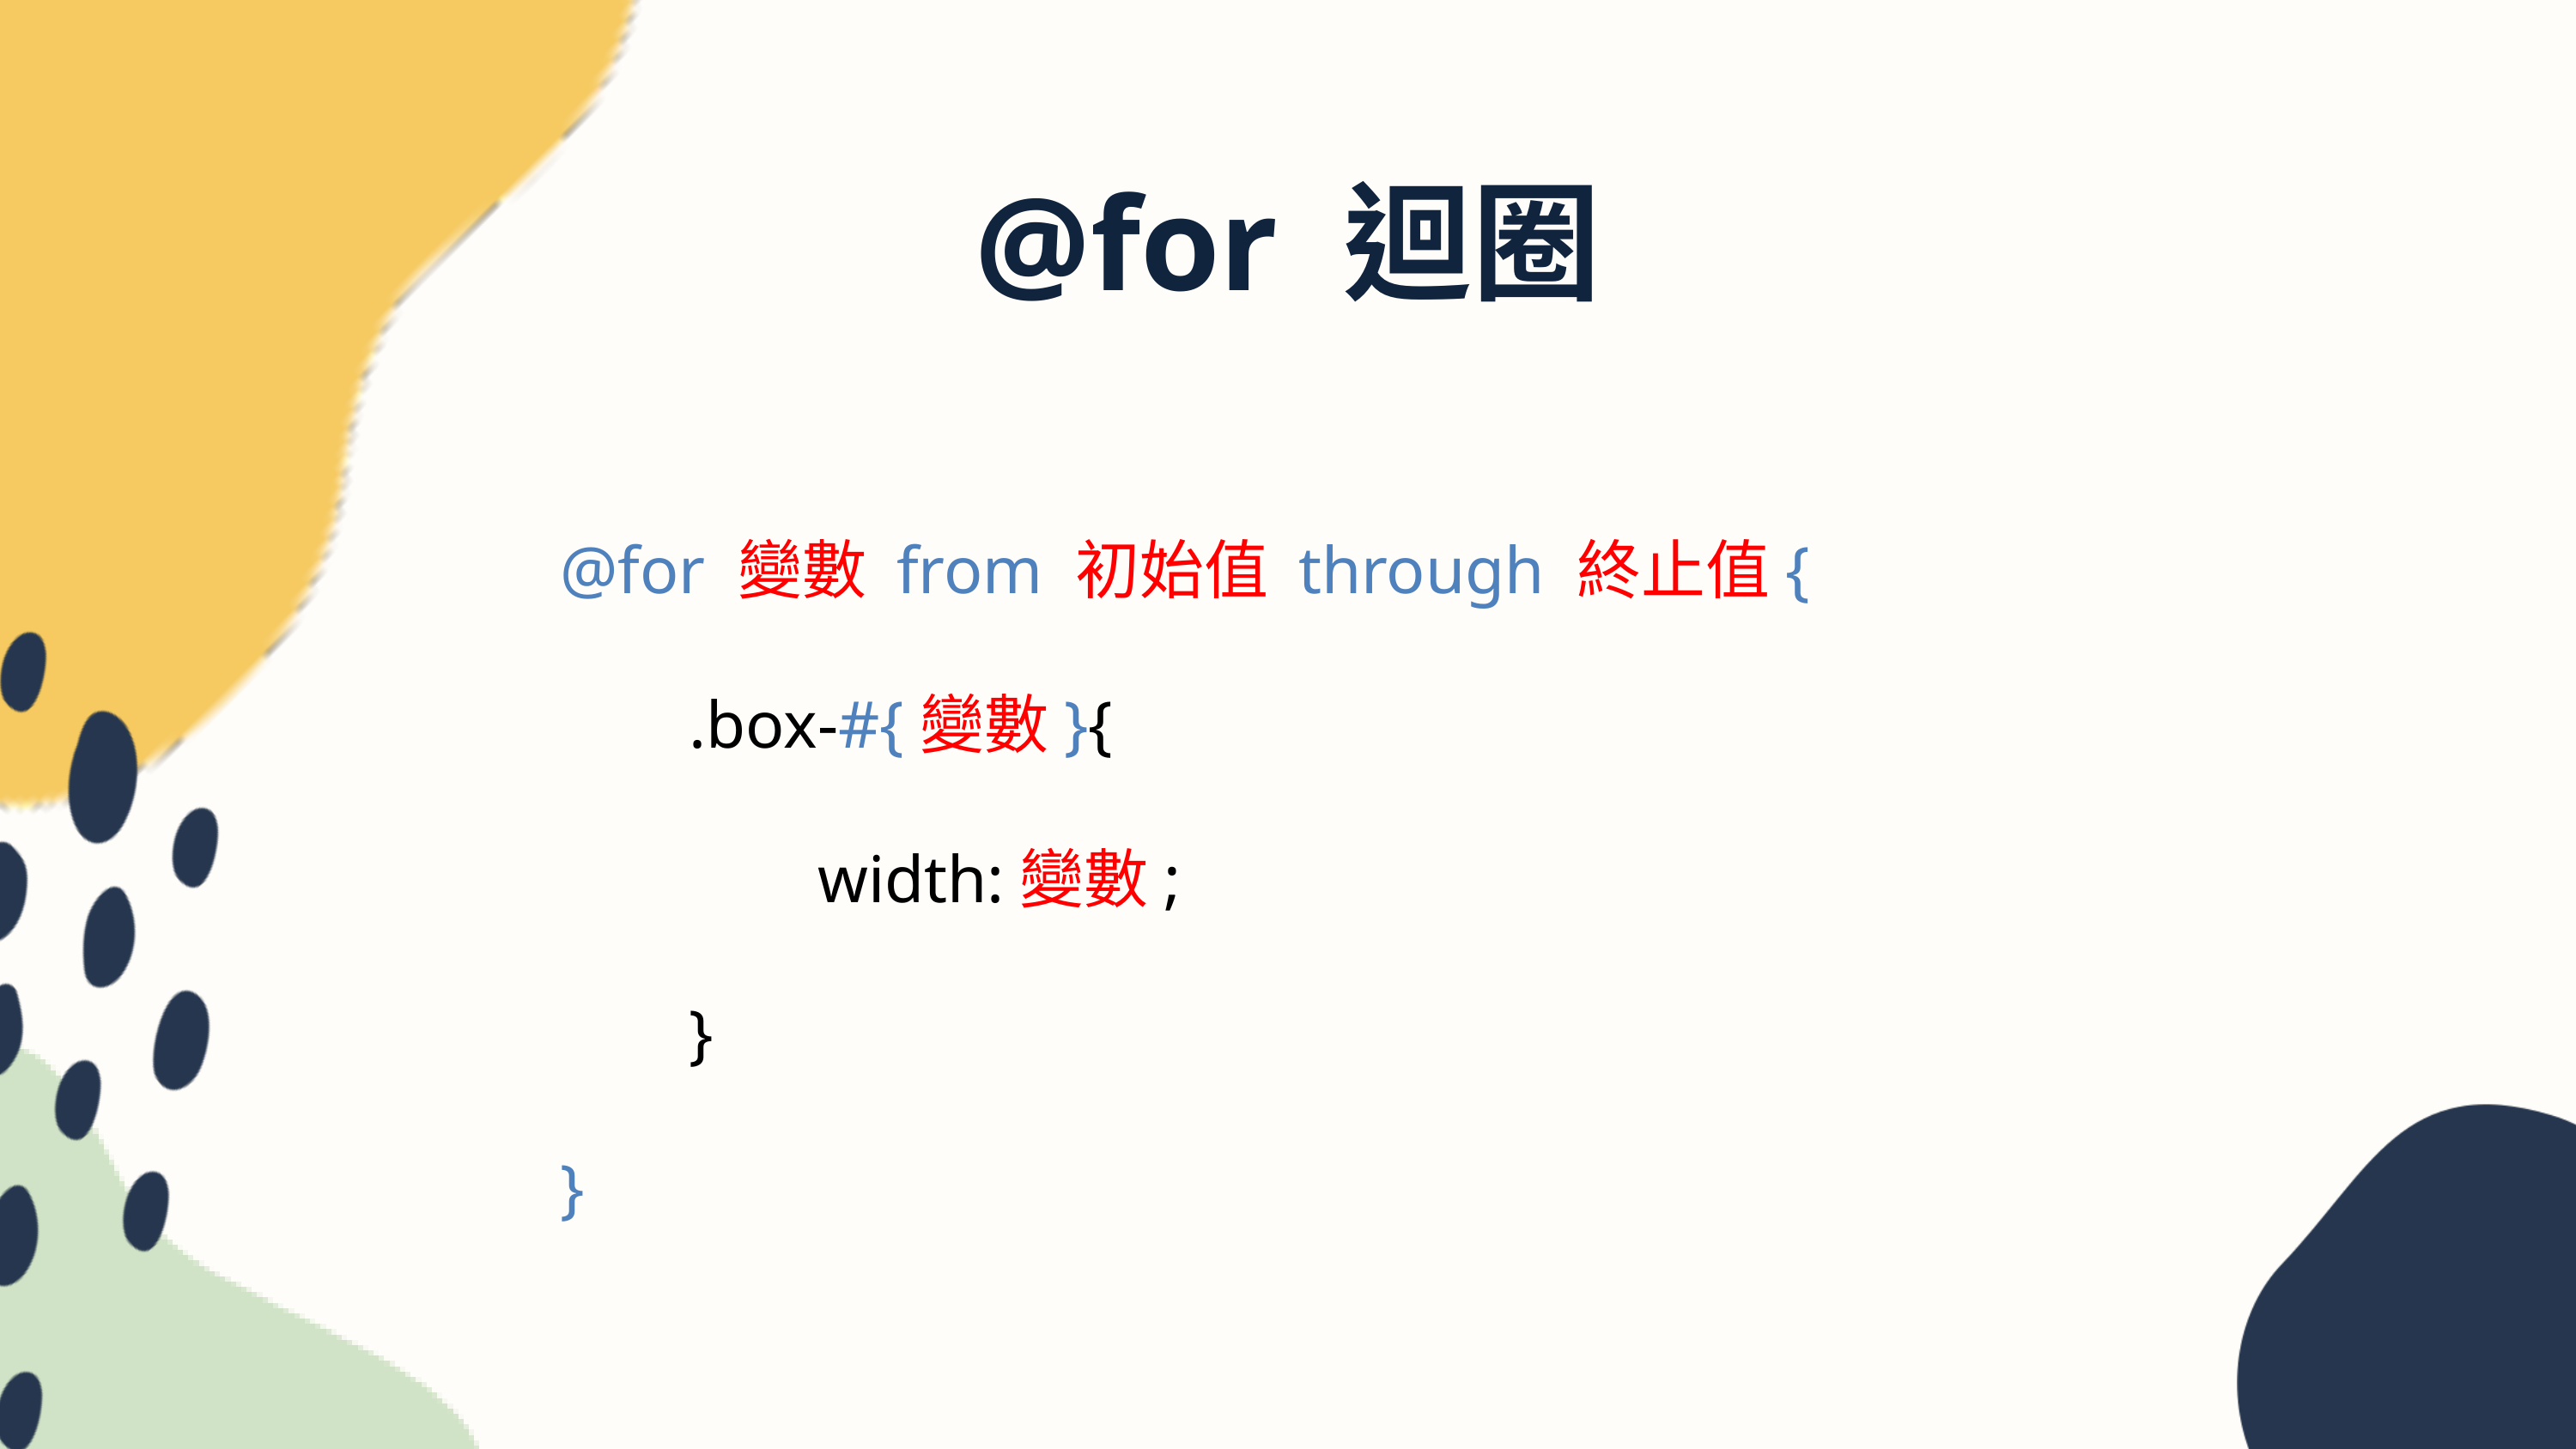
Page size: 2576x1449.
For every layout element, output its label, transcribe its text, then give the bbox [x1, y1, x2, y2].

text_box @for 變數 from 初始值 through 終止值{ .box-#{變數}{ width:變數; } } [547, 445, 2365, 1231]
picture [0, 0, 854, 1449]
text_box @for 迴圈 [663, 155, 2029, 343]
picture [2195, 1070, 2576, 1449]
